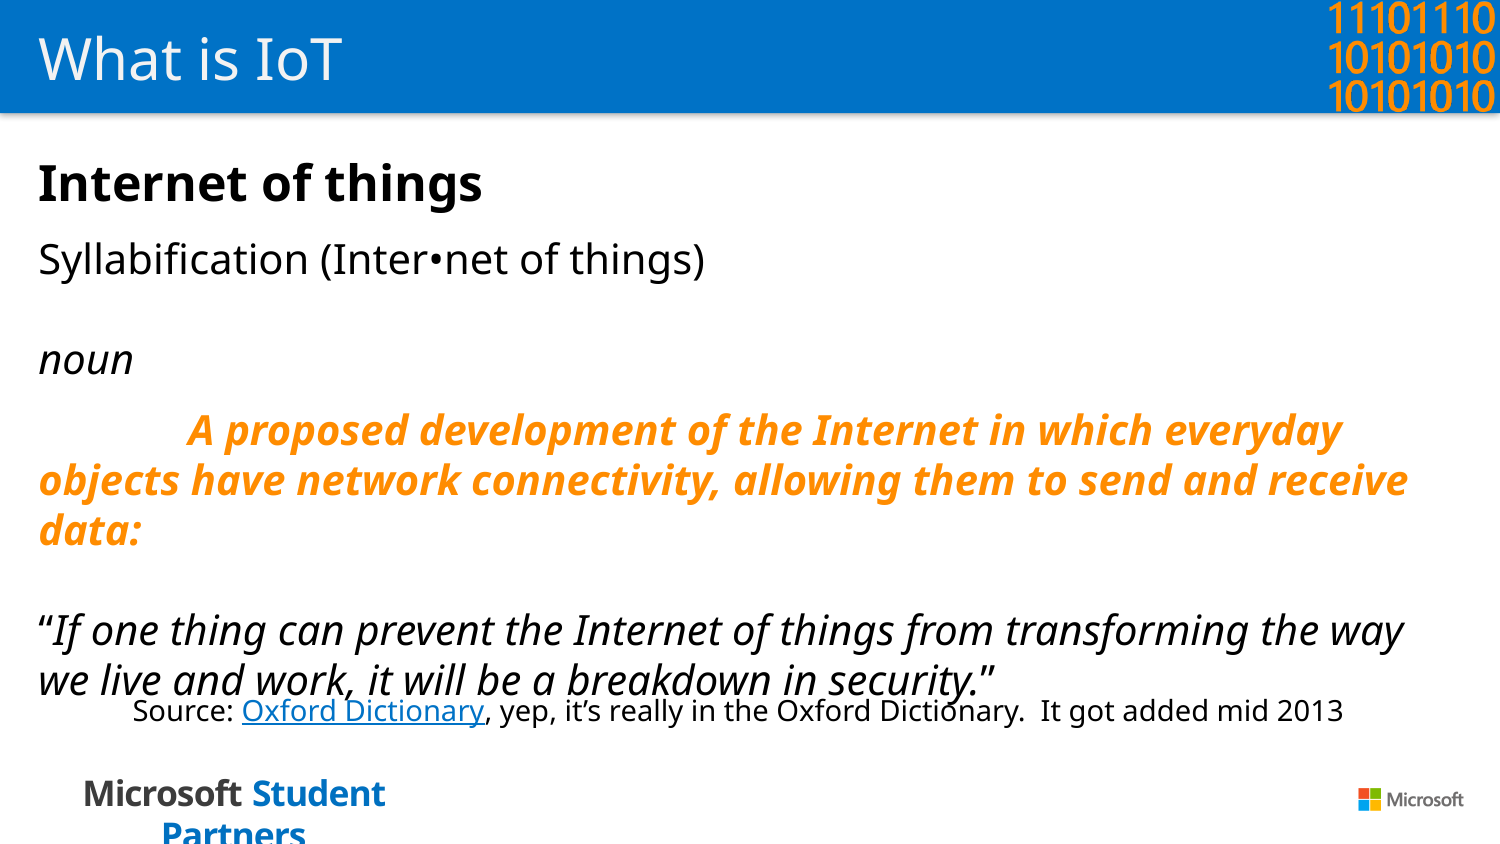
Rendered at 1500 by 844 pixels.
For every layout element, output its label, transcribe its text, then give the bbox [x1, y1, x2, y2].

list Internet of things Syllabification (Inter•net of things) noun A proposed development of the Internet in which everyday objects have network connectivity, allowing them to send and receive data: “If one thing can prevent the Internet of things from transforming the way we live and work, it will be a breakdown in security.” [38, 151, 1463, 735]
title What is IoT [38, 23, 1285, 90]
text_box Source: Oxford Dictionary, yep, it’s really in the Oxford Dictionary. It got added mid 2013 [117, 684, 1360, 739]
picture [0, 0, 1500, 844]
